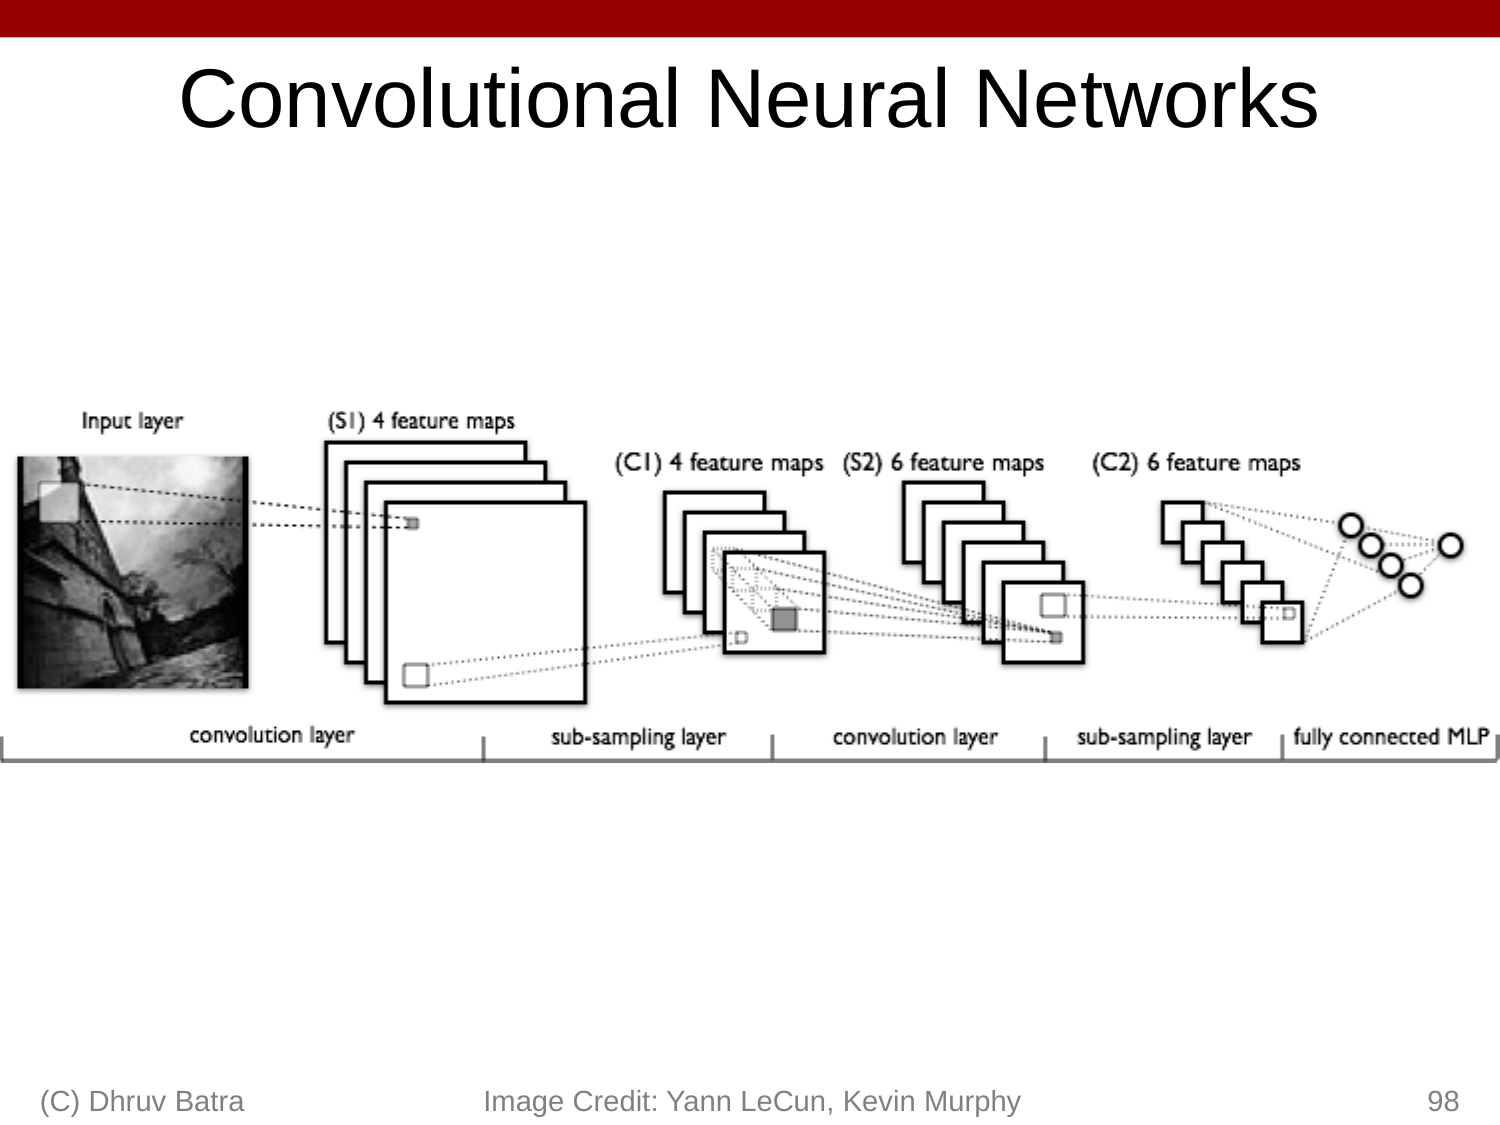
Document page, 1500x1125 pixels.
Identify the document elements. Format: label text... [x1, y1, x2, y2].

slide_number 98 [1162, 1049, 1476, 1125]
footer (C) Dhruv Batra [24, 1049, 449, 1125]
text_box Image Credit: Yann LeCun, Kevin Murphy [449, 1049, 1038, 1125]
title Convolutional Neural Networks [112, 37, 1388, 151]
picture [0, 411, 1500, 763]
